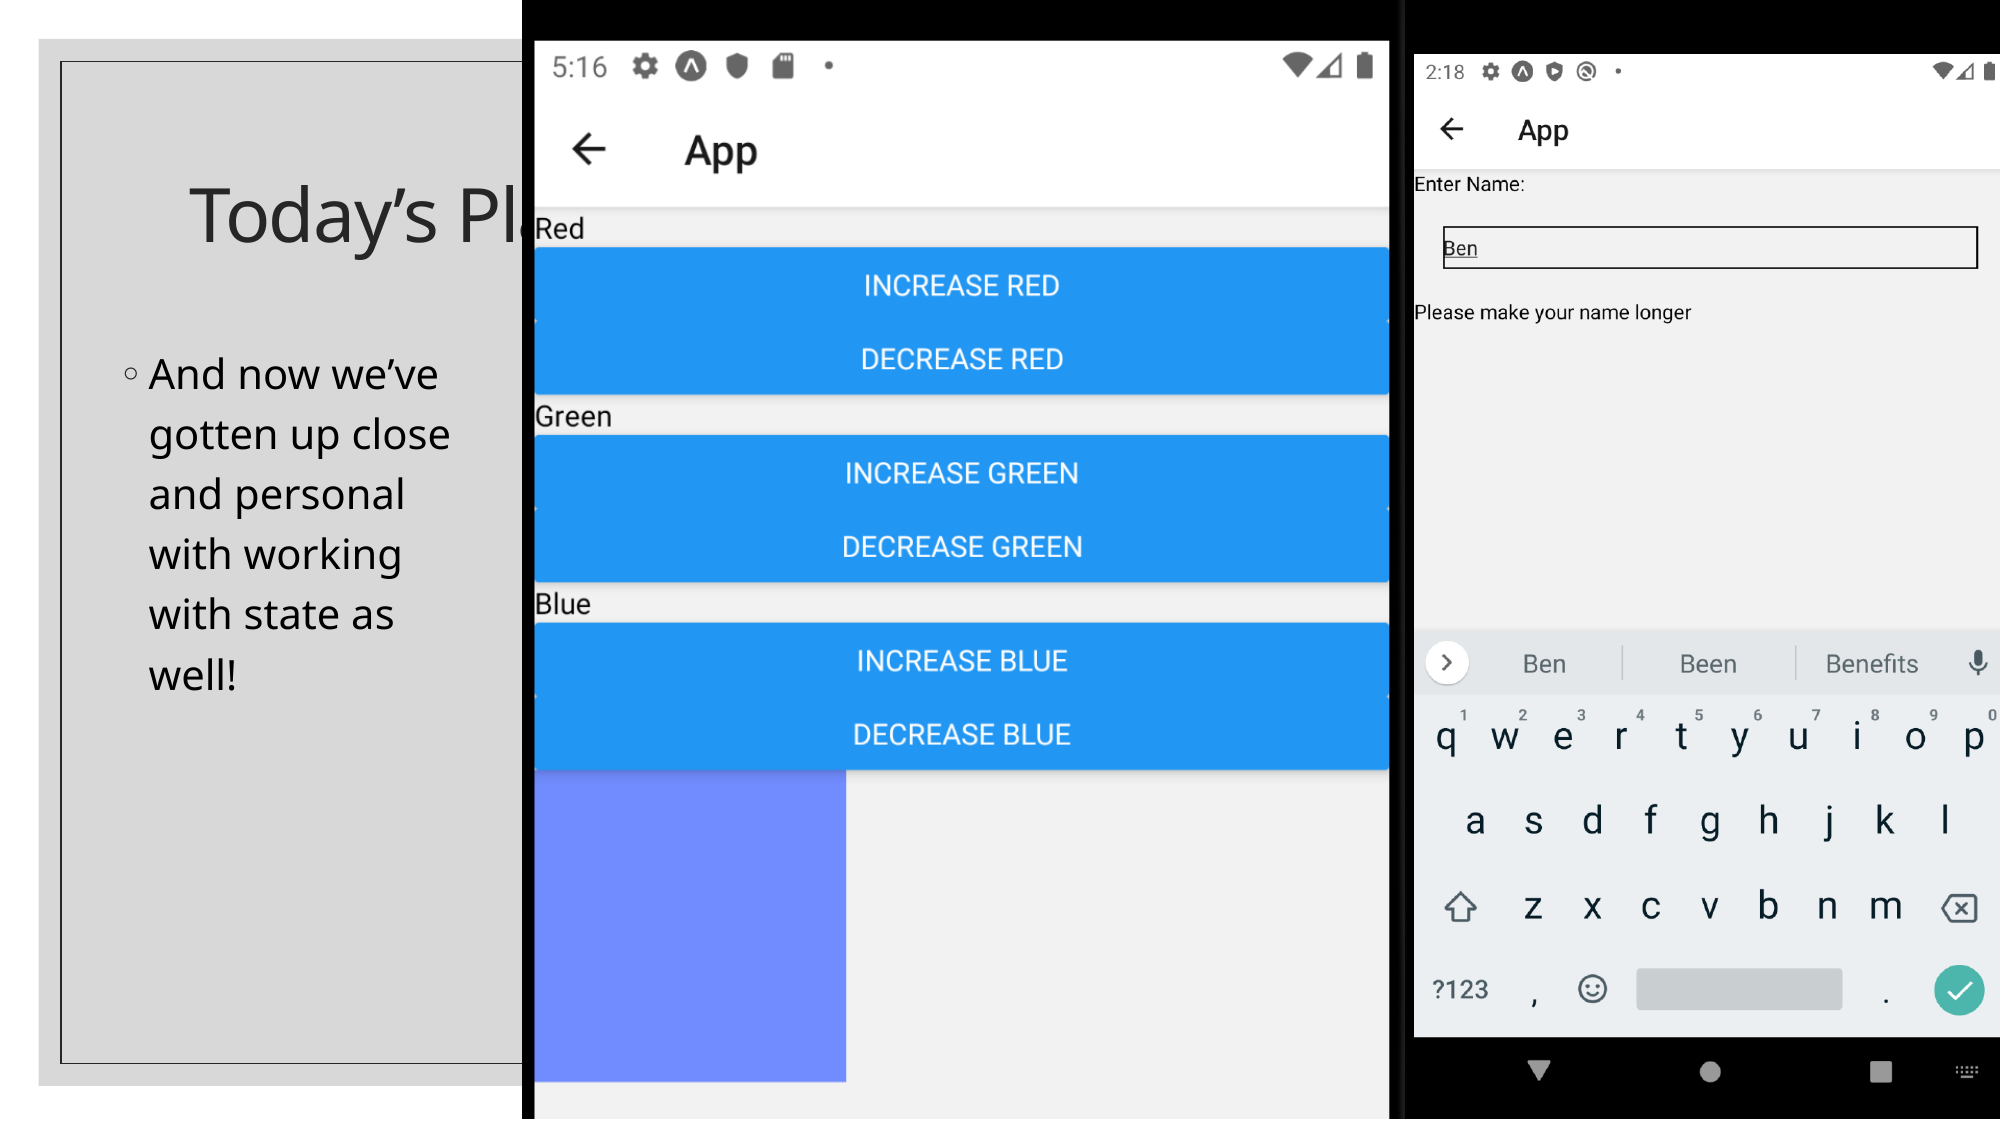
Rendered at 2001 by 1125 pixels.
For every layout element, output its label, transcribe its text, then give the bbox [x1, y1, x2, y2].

title Today’s Plan [174, 105, 516, 331]
picture [522, 0, 2000, 1119]
list And now we’ve gotten up close and personal with working with state as well! [103, 330, 485, 962]
